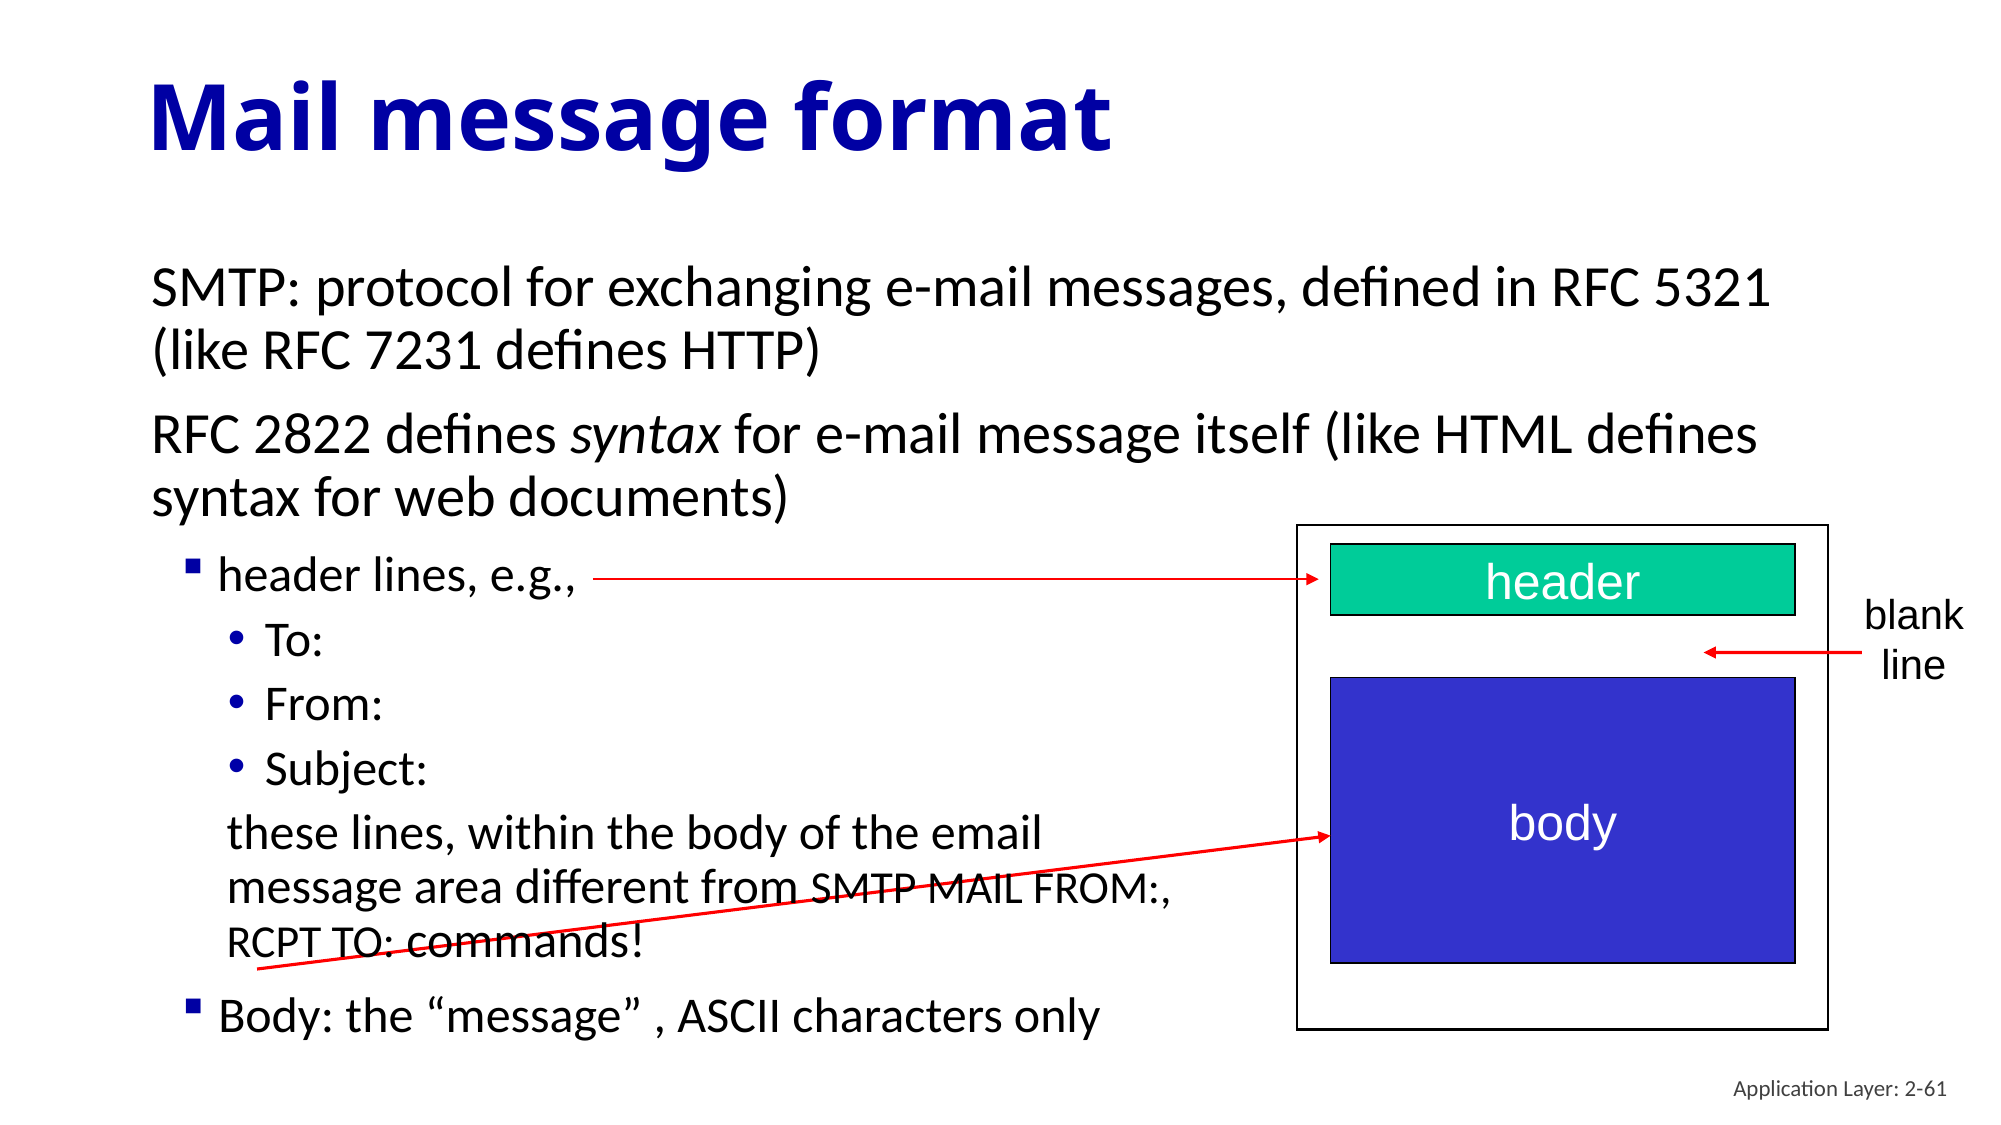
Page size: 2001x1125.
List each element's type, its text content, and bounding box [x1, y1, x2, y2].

text_box SMTP: protocol for exchanging e-mail messages, defined in RFC 5321 (like RFC 7231 defines HTTP) RFC 2822 defines syntax for e-mail message itself (like HTML defines syntax for web documents) [134, 249, 1890, 554]
text_box header lines, e.g., To: From: Subject: these lines, within the body of the email message area different from SMTP MAIL FROM:, RCPT TO: commands! Body: the “message” , ASCII characters only [145, 541, 1193, 1039]
text_box [1193, 831, 1331, 853]
title Mail message format [131, 47, 1856, 195]
text_box [1297, 525, 1829, 1030]
text_box [1703, 646, 1862, 659]
slide_number Application Layer: 2-61 [1512, 1056, 1963, 1117]
text_box blank line [1849, 580, 1979, 696]
